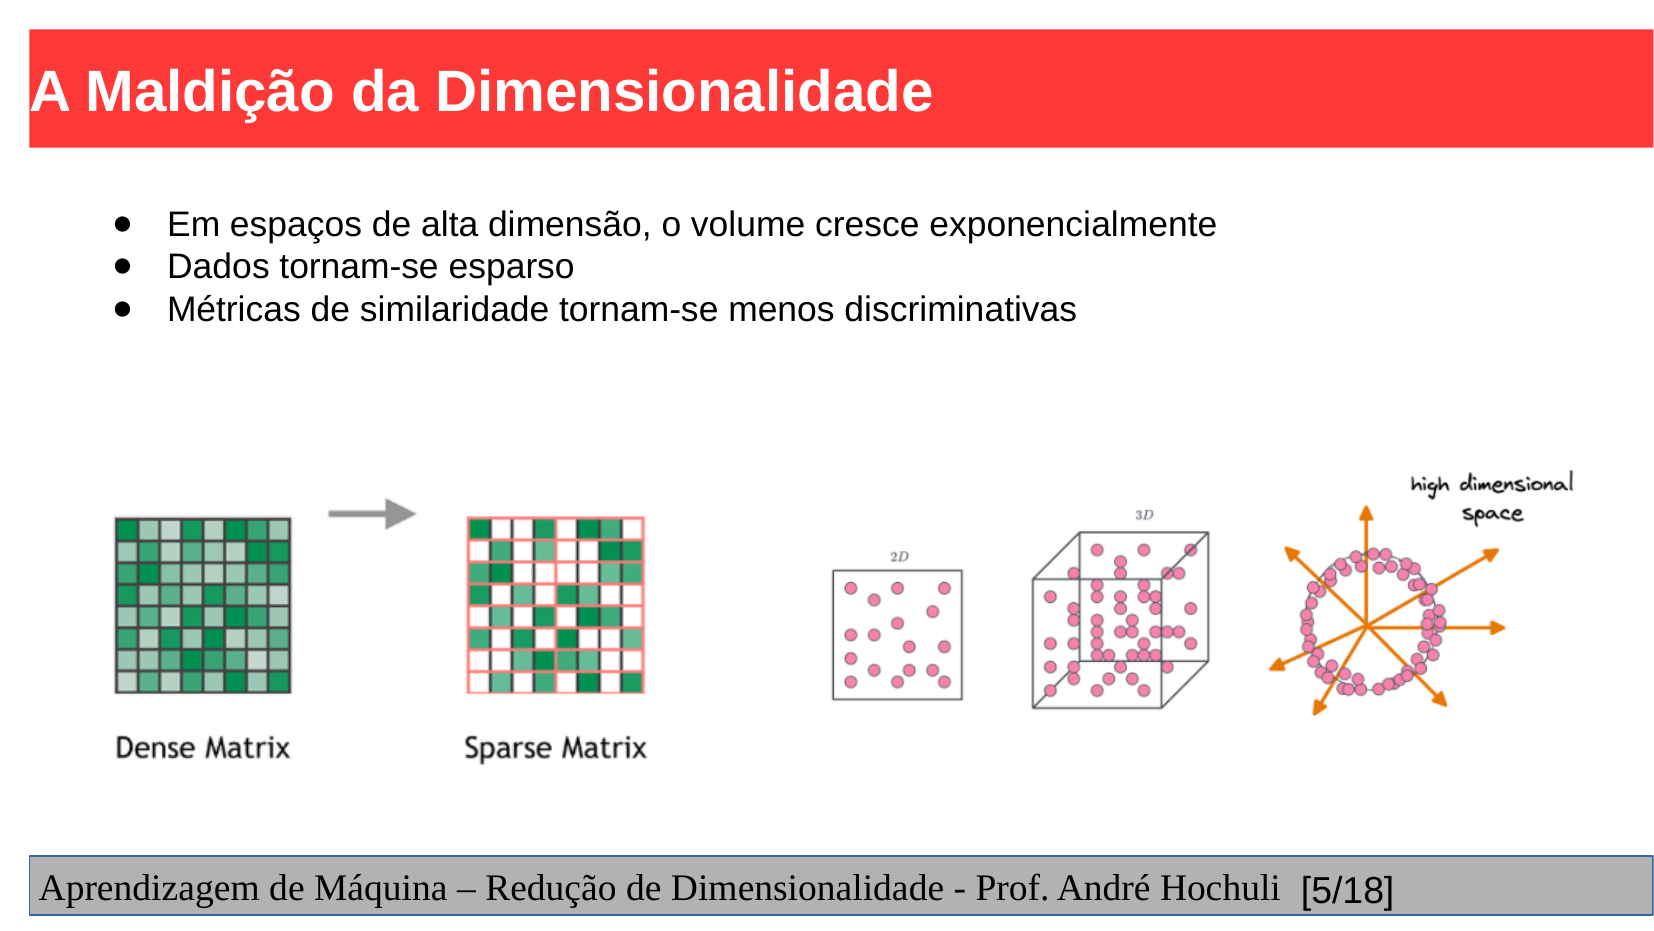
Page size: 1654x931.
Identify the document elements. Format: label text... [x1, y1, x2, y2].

picture [102, 493, 674, 774]
picture [812, 449, 1595, 734]
text_box Em espaços de alta dimensão, o volume cresce exponencialmente Dados tornam-se esparso Métricas de similaridade tornam-se menos discriminativas [77, 153, 1493, 372]
text_box A Maldição da Dimensionalidade [29, 29, 1654, 148]
